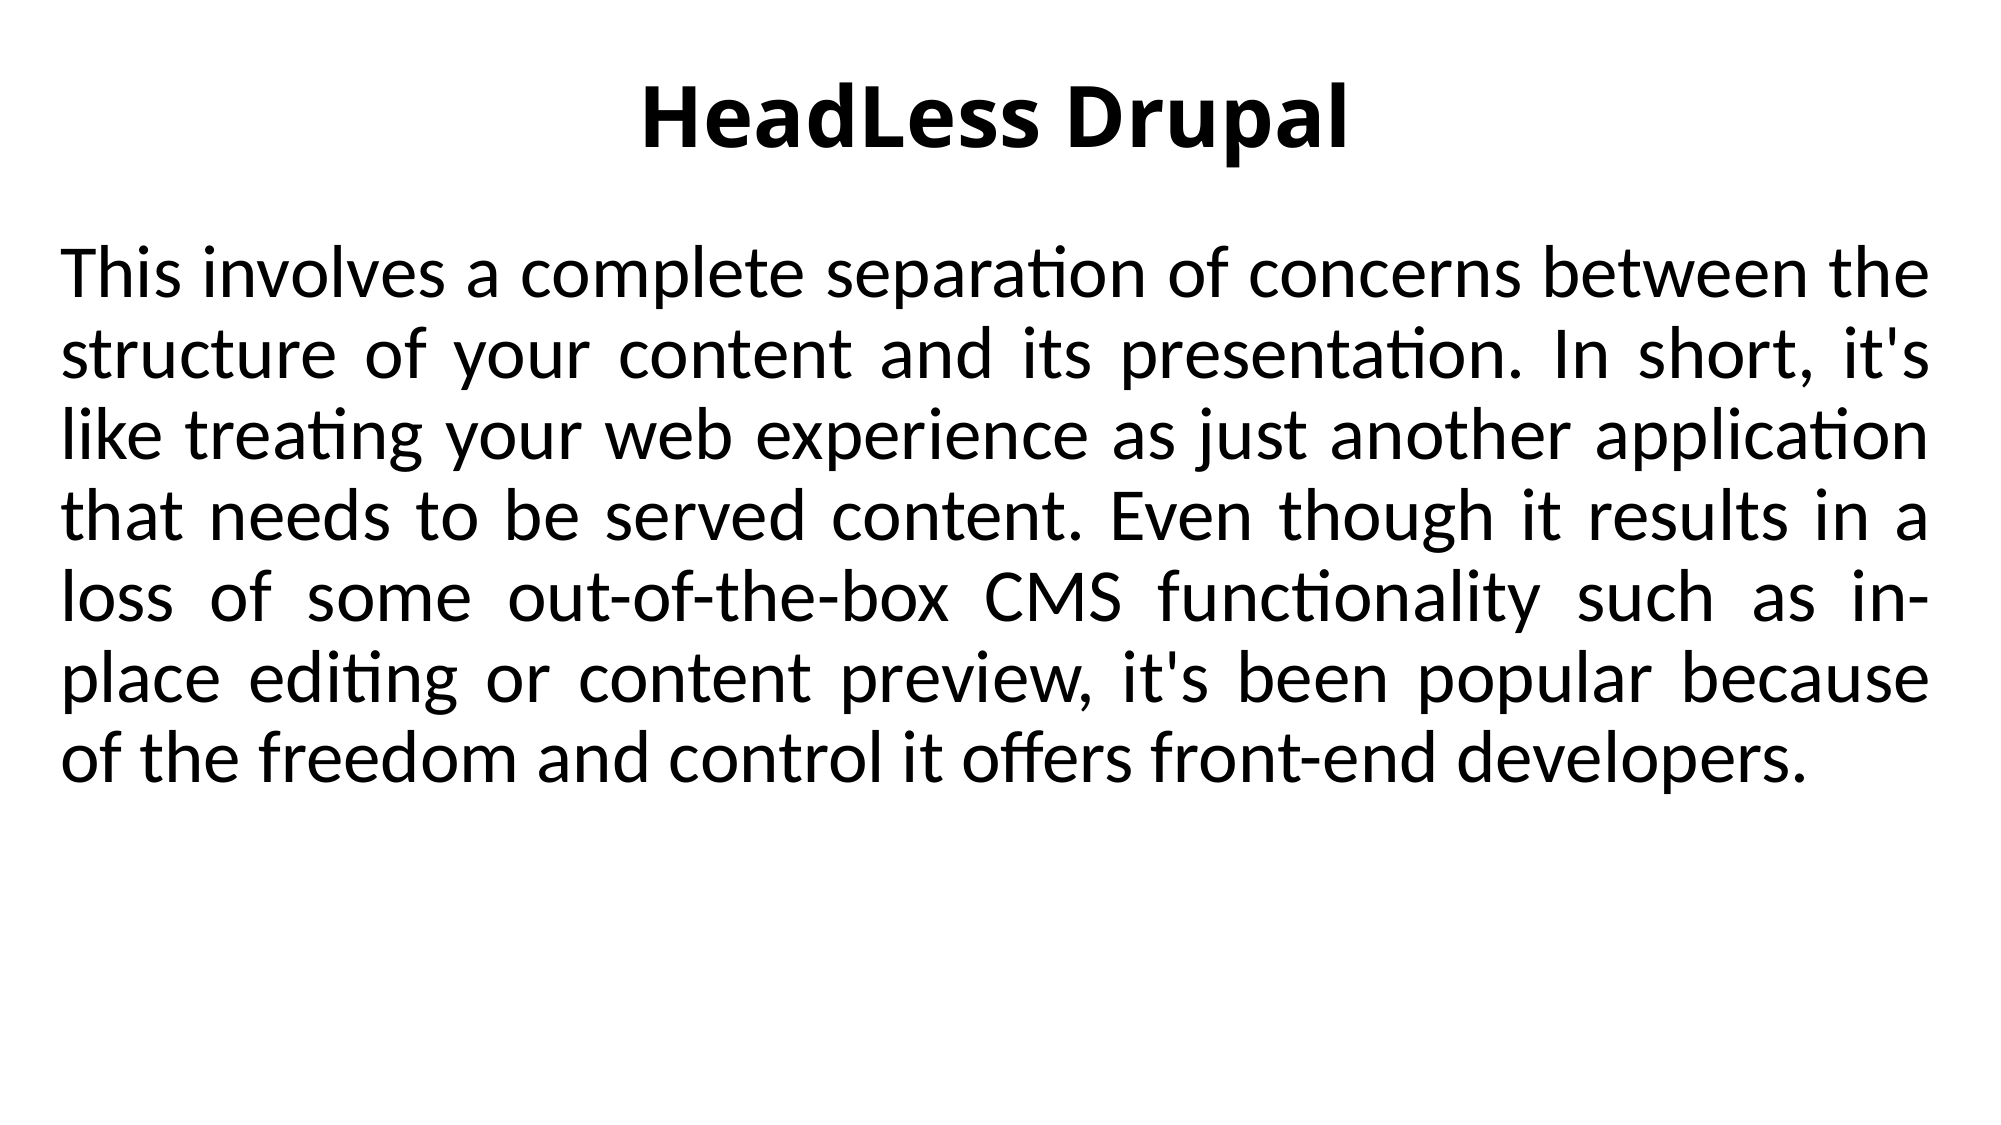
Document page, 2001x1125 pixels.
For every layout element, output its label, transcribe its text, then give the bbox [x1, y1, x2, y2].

title HeadLess Drupal [45, 66, 1946, 174]
subtitle This involves a complete separation of concerns between the structure of your content and its presentation. In short, it's like treating your web experience as just another application that needs to be served content. Even though it results in a loss of some out-of-the-box CMS functionality such as in-place editing or content preview, it's been popular because of the freedom and control it offers front-end developers. [45, 224, 1946, 1072]
